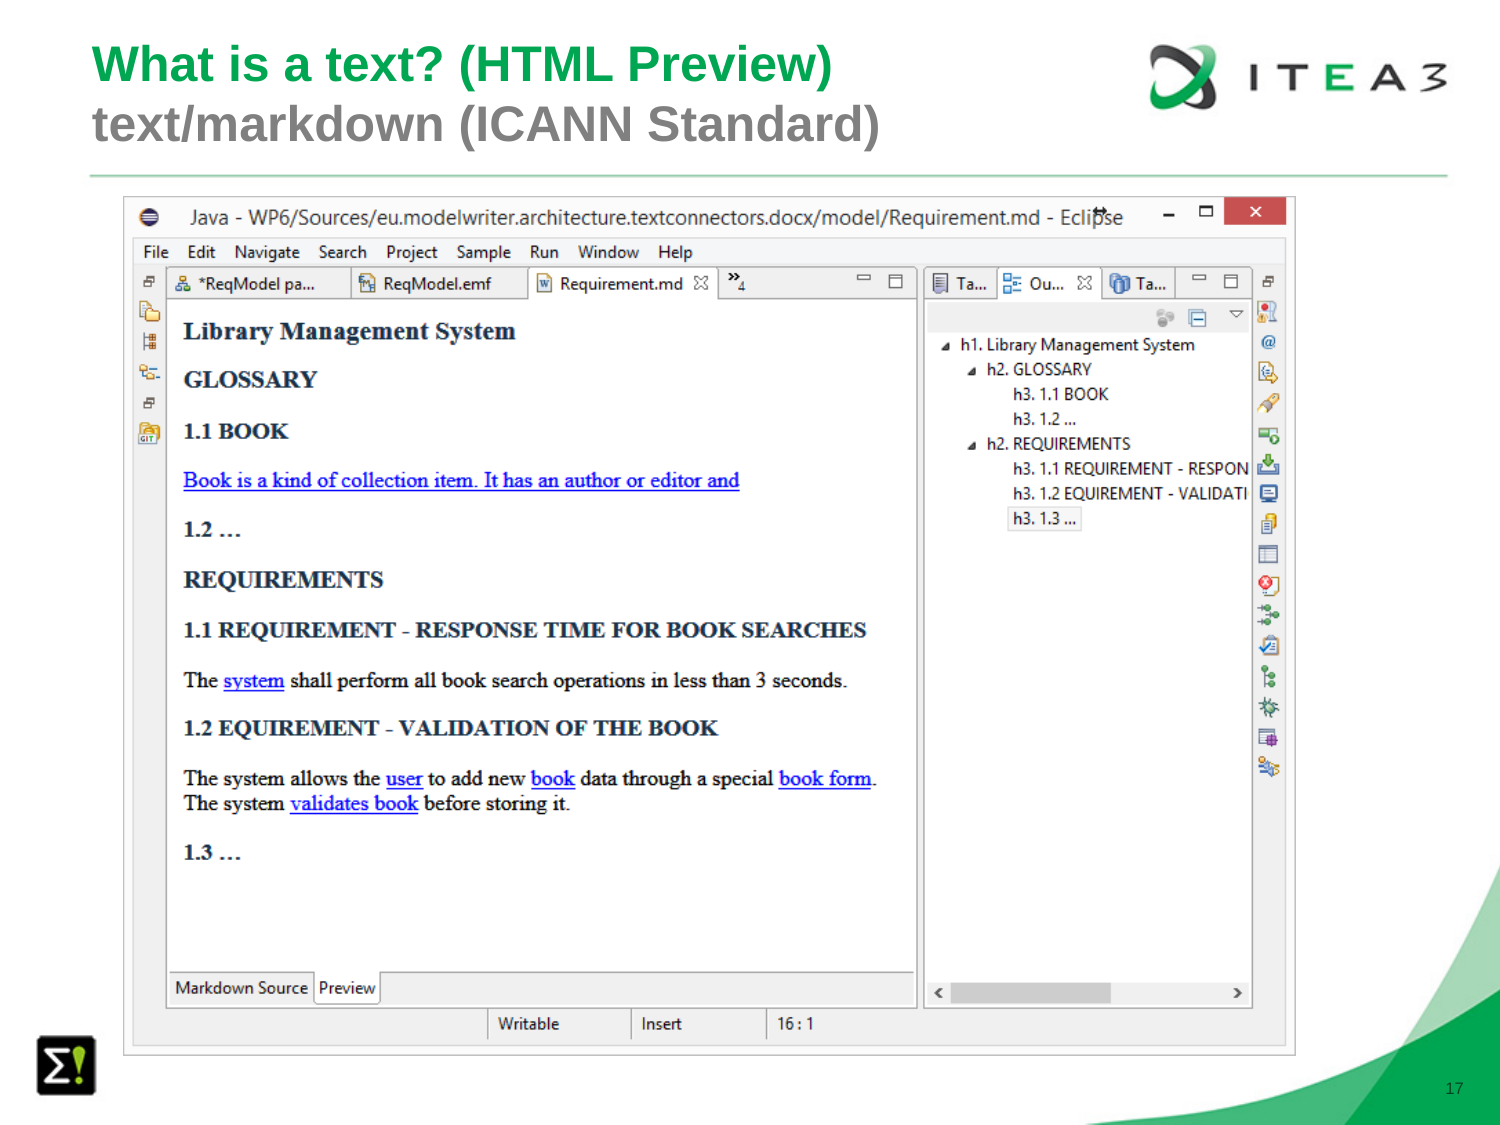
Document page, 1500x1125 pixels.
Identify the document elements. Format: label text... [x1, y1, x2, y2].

picture [0, 0, 1500, 1125]
title What is a text? (HTML Preview) text/markdown (ICANN Standard) [76, 23, 1099, 160]
